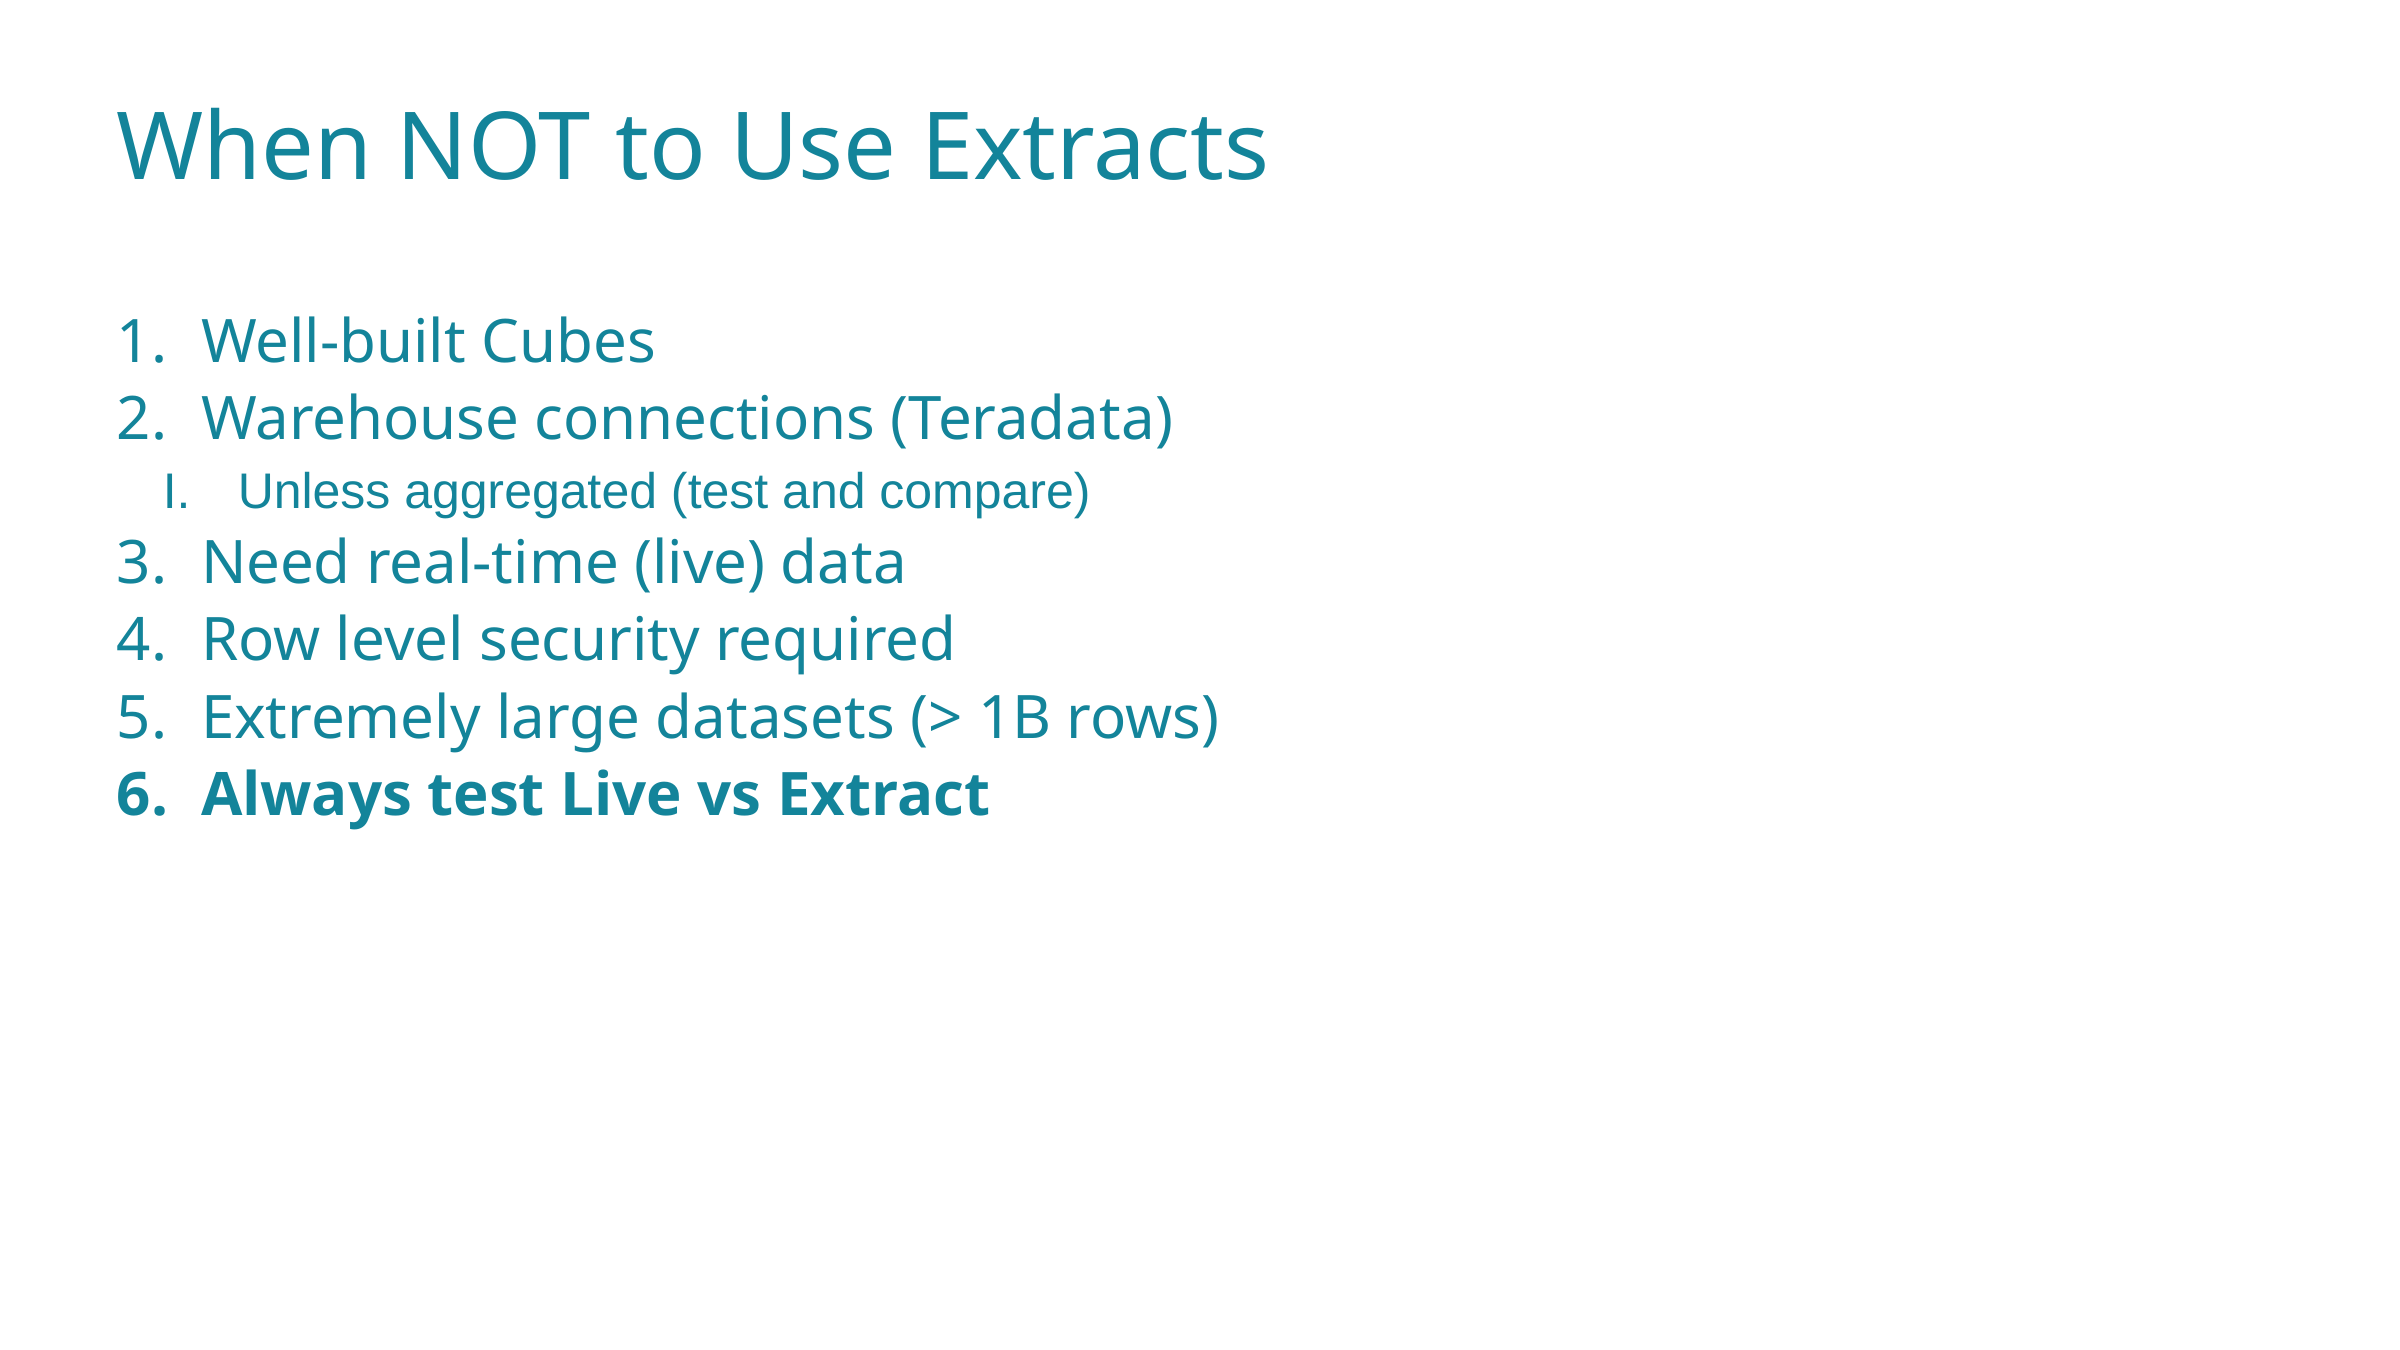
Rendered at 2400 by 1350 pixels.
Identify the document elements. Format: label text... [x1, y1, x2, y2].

list When NOT to Use Extracts [116, 98, 2294, 201]
list Well-built Cubes Warehouse connections (Teradata) Unless aggregated (test and compare) Need real-time (live) data Row level security required Extremely large datasets (> 1B rows) Always test Live vs Extract [115, 310, 2294, 834]
